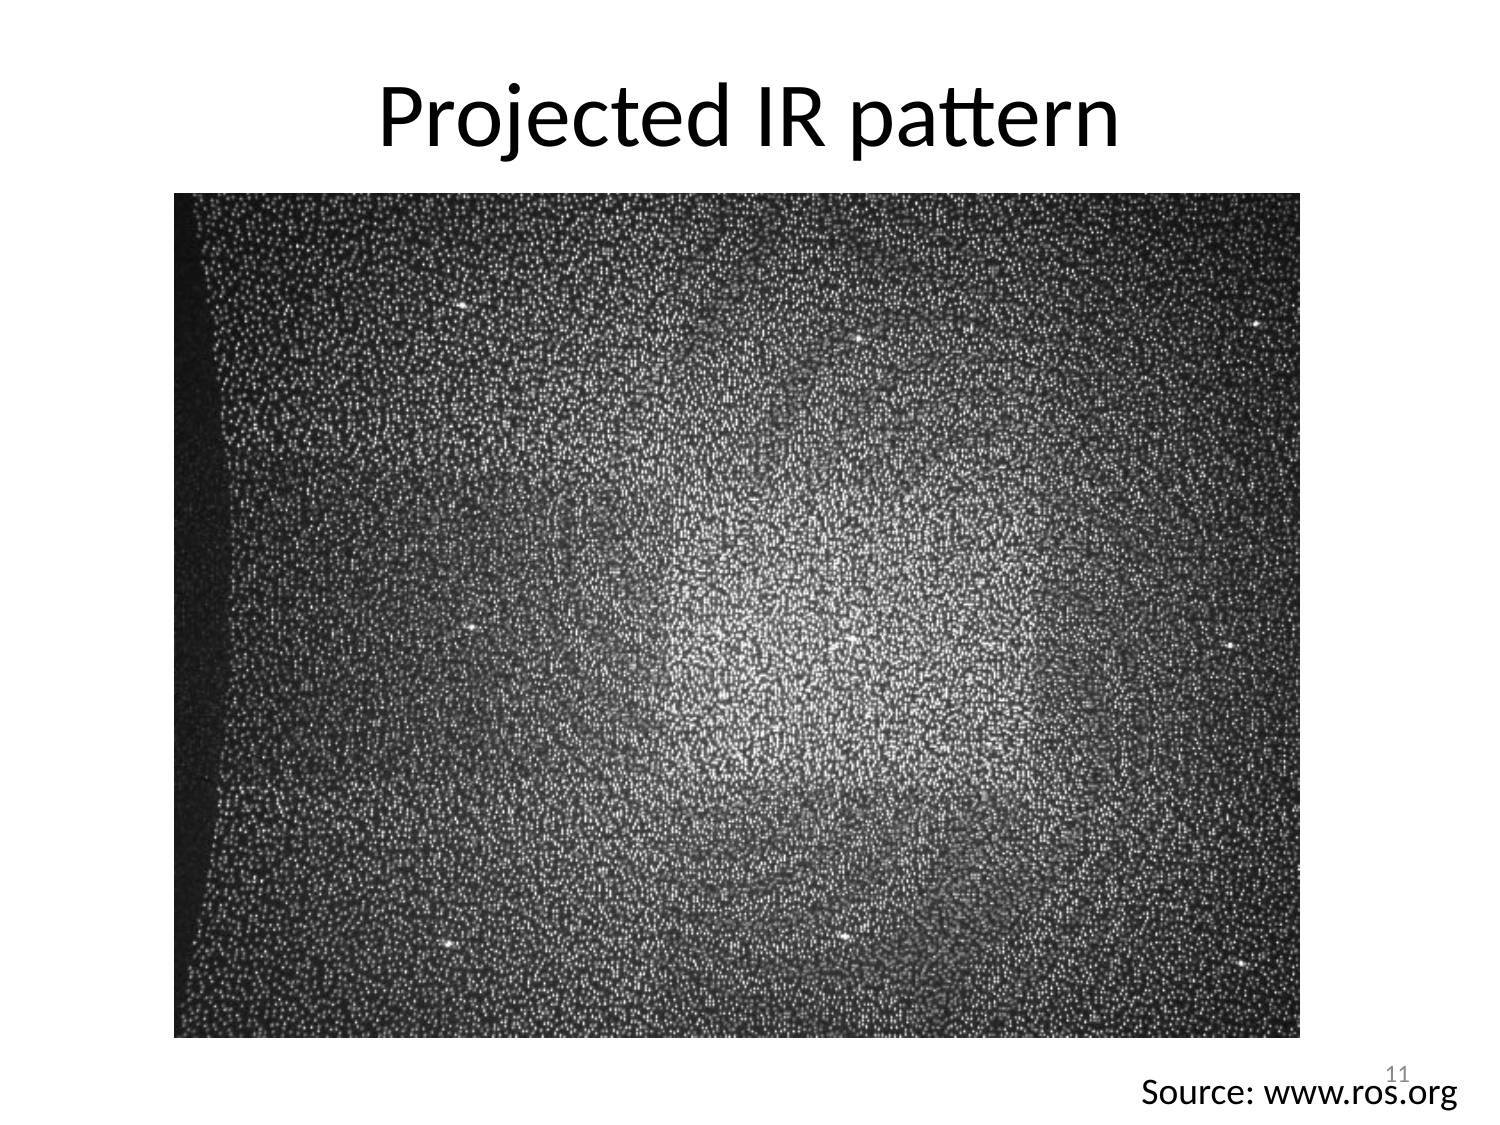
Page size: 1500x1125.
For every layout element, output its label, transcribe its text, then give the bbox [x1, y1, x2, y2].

text_box Source: www.ros.org [1126, 1059, 1474, 1120]
slide_number 11 [1074, 1042, 1425, 1103]
picture [174, 193, 1301, 1038]
title Projected IR pattern [75, 45, 1425, 175]
